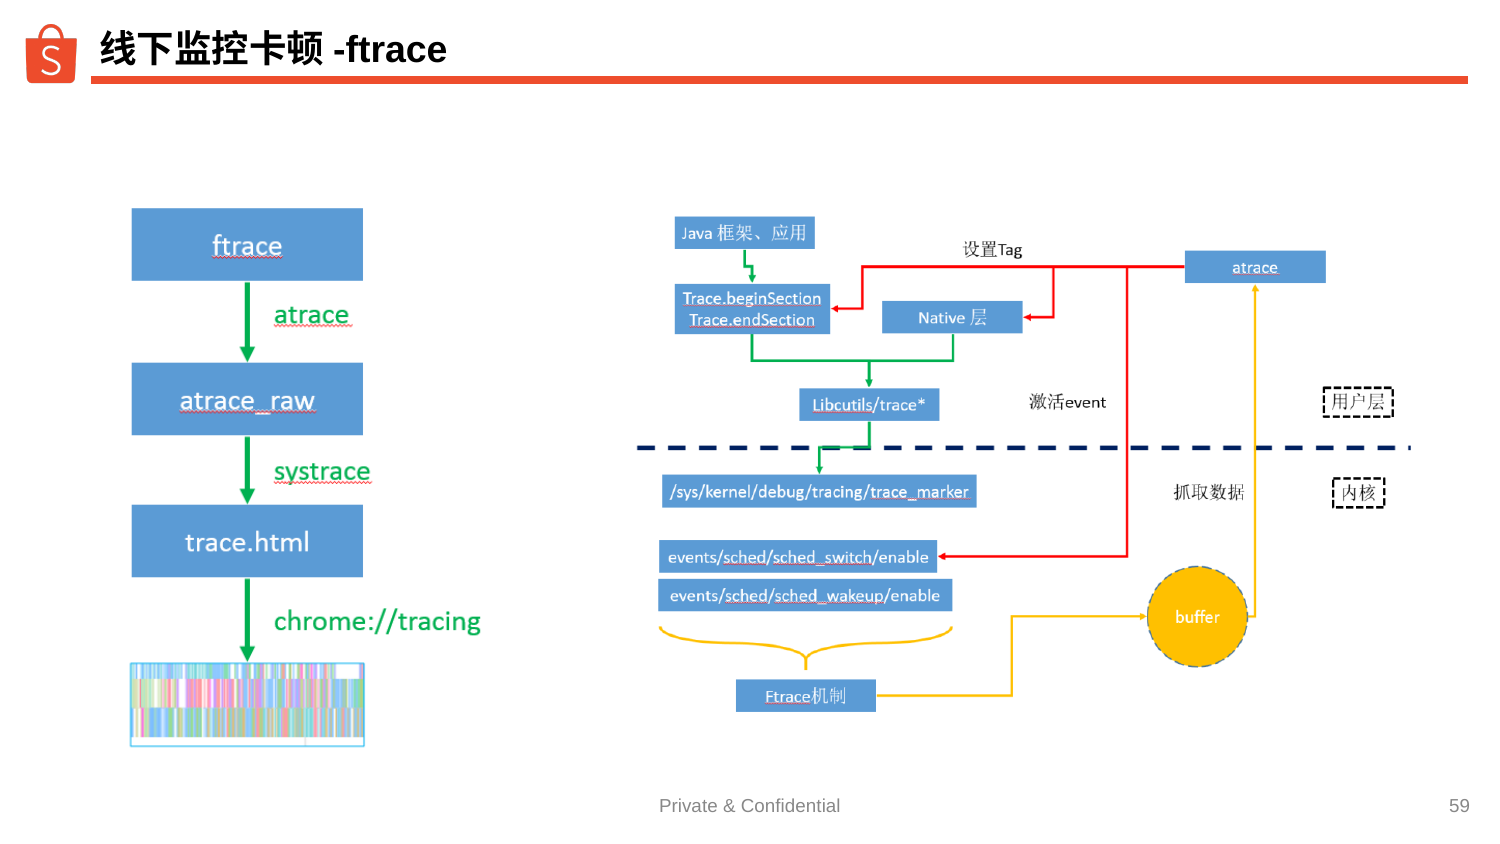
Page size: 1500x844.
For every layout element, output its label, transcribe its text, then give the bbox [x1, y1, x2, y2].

picture [598, 187, 1431, 725]
picture [25, 24, 81, 86]
title 线下监控卡顿-ftrace [90, 7, 1413, 80]
slide_number ‹#› [1430, 787, 1476, 822]
picture [56, 145, 530, 767]
